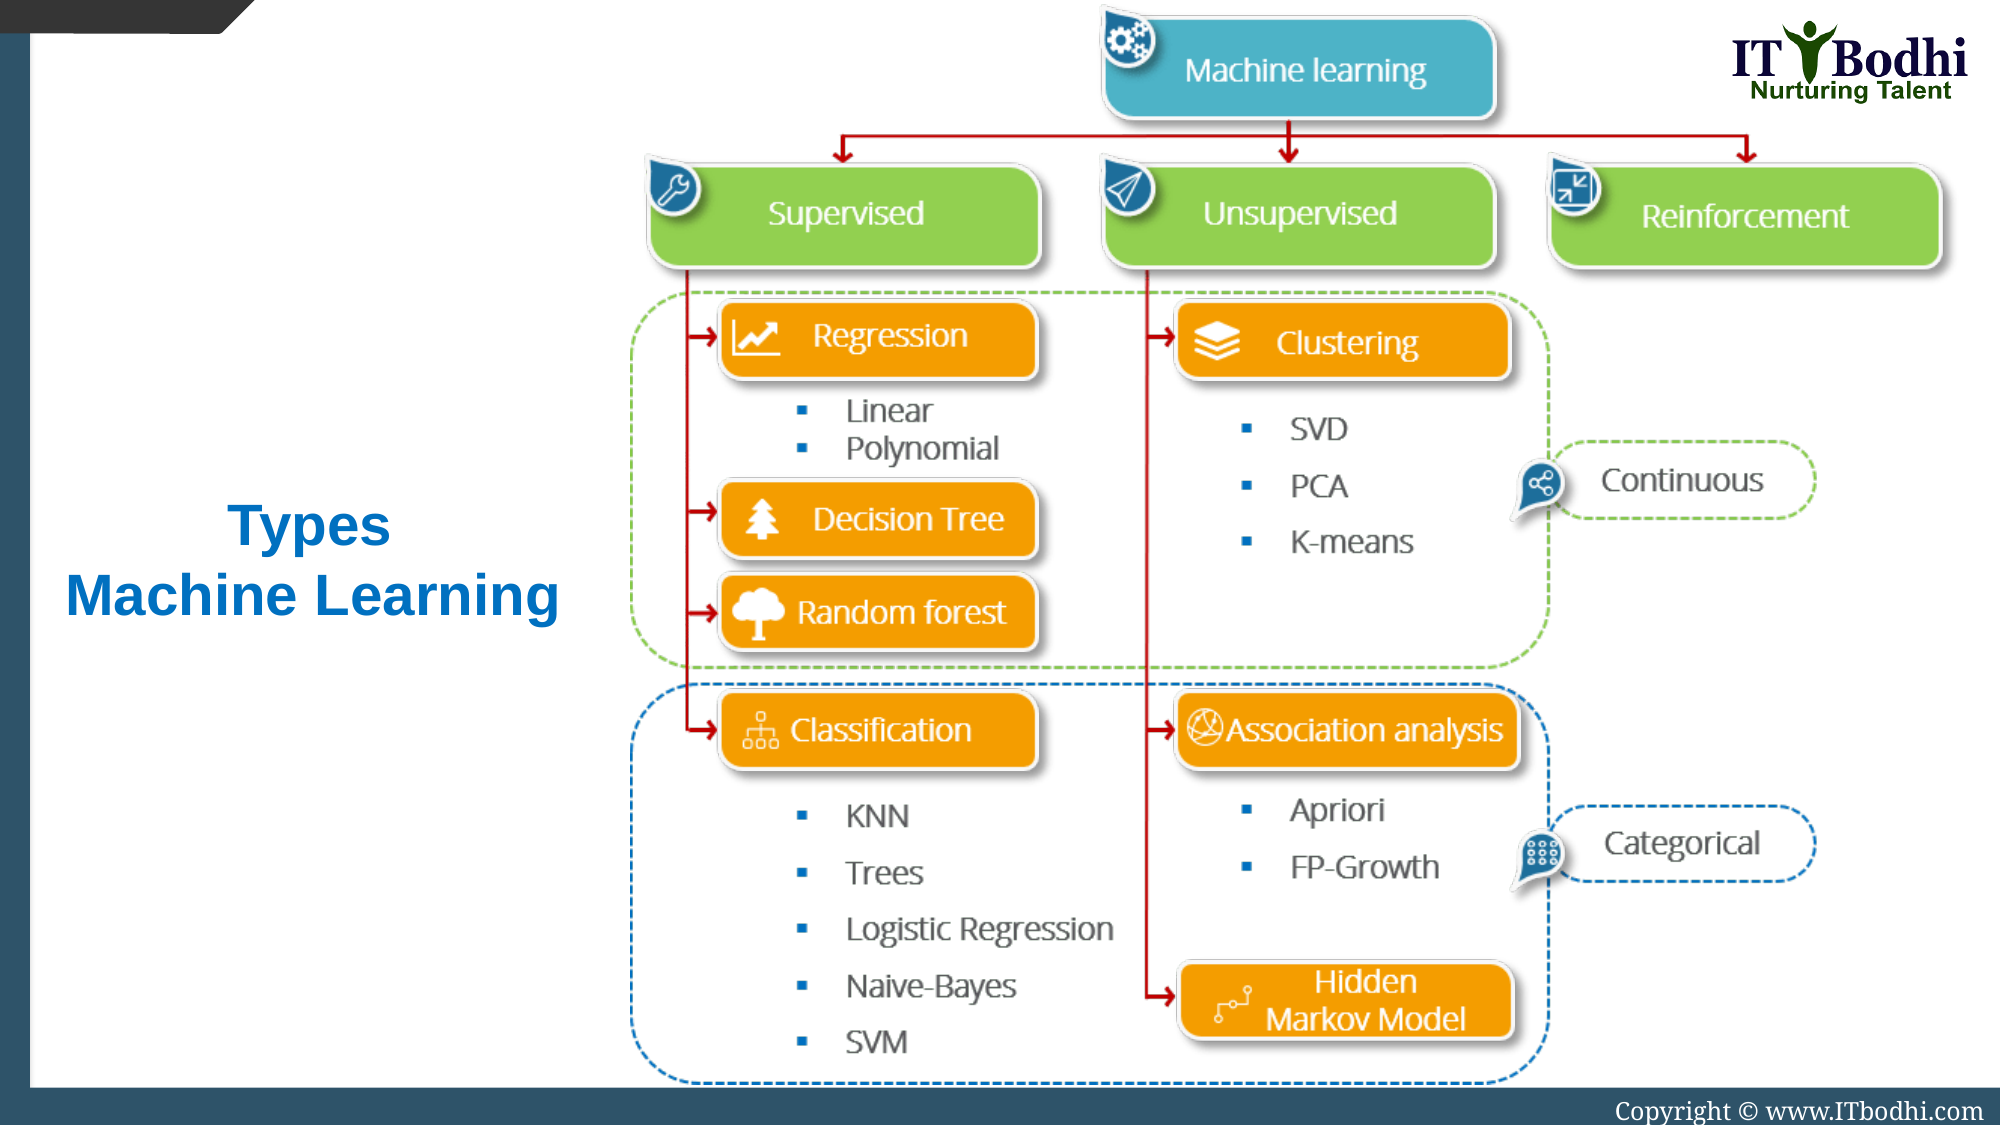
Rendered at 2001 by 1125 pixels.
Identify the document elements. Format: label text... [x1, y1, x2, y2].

text_box Types Machine Learning [34, 479, 624, 543]
picture [630, 0, 1976, 1085]
text_box Copyright © www.ITbodhi.com [0, 1087, 2000, 1125]
